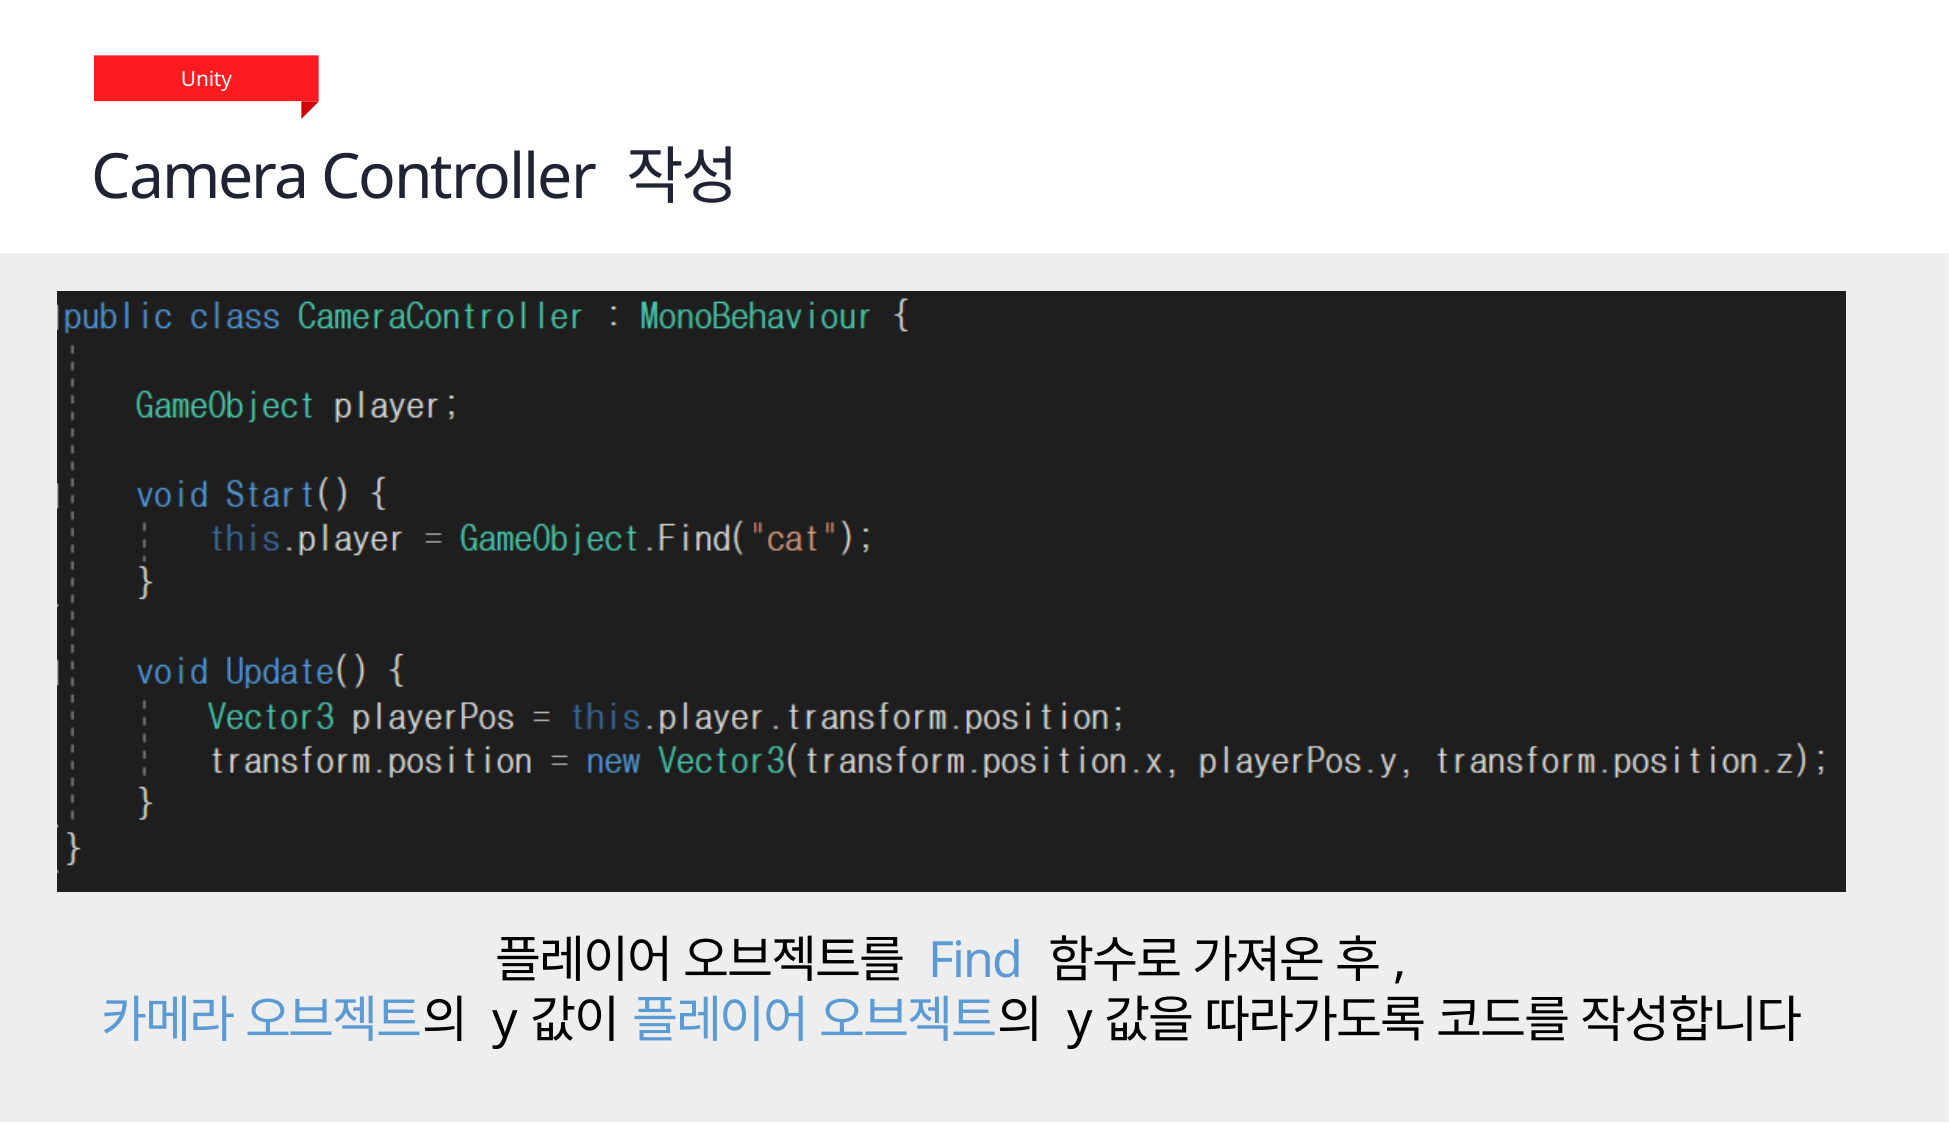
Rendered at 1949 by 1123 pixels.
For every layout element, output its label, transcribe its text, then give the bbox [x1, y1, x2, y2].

text_box Camera Controller 작성 [91, 135, 1180, 211]
picture [57, 291, 1846, 892]
text_box 플레이어 오브젝트를 Find 함수로 가져온 후, 카메라 오브젝트의 y값이 플레이어 오브젝트의 y값을 따라가도록 코드를 작성합니다 [22, 927, 1880, 1048]
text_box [94, 55, 319, 119]
